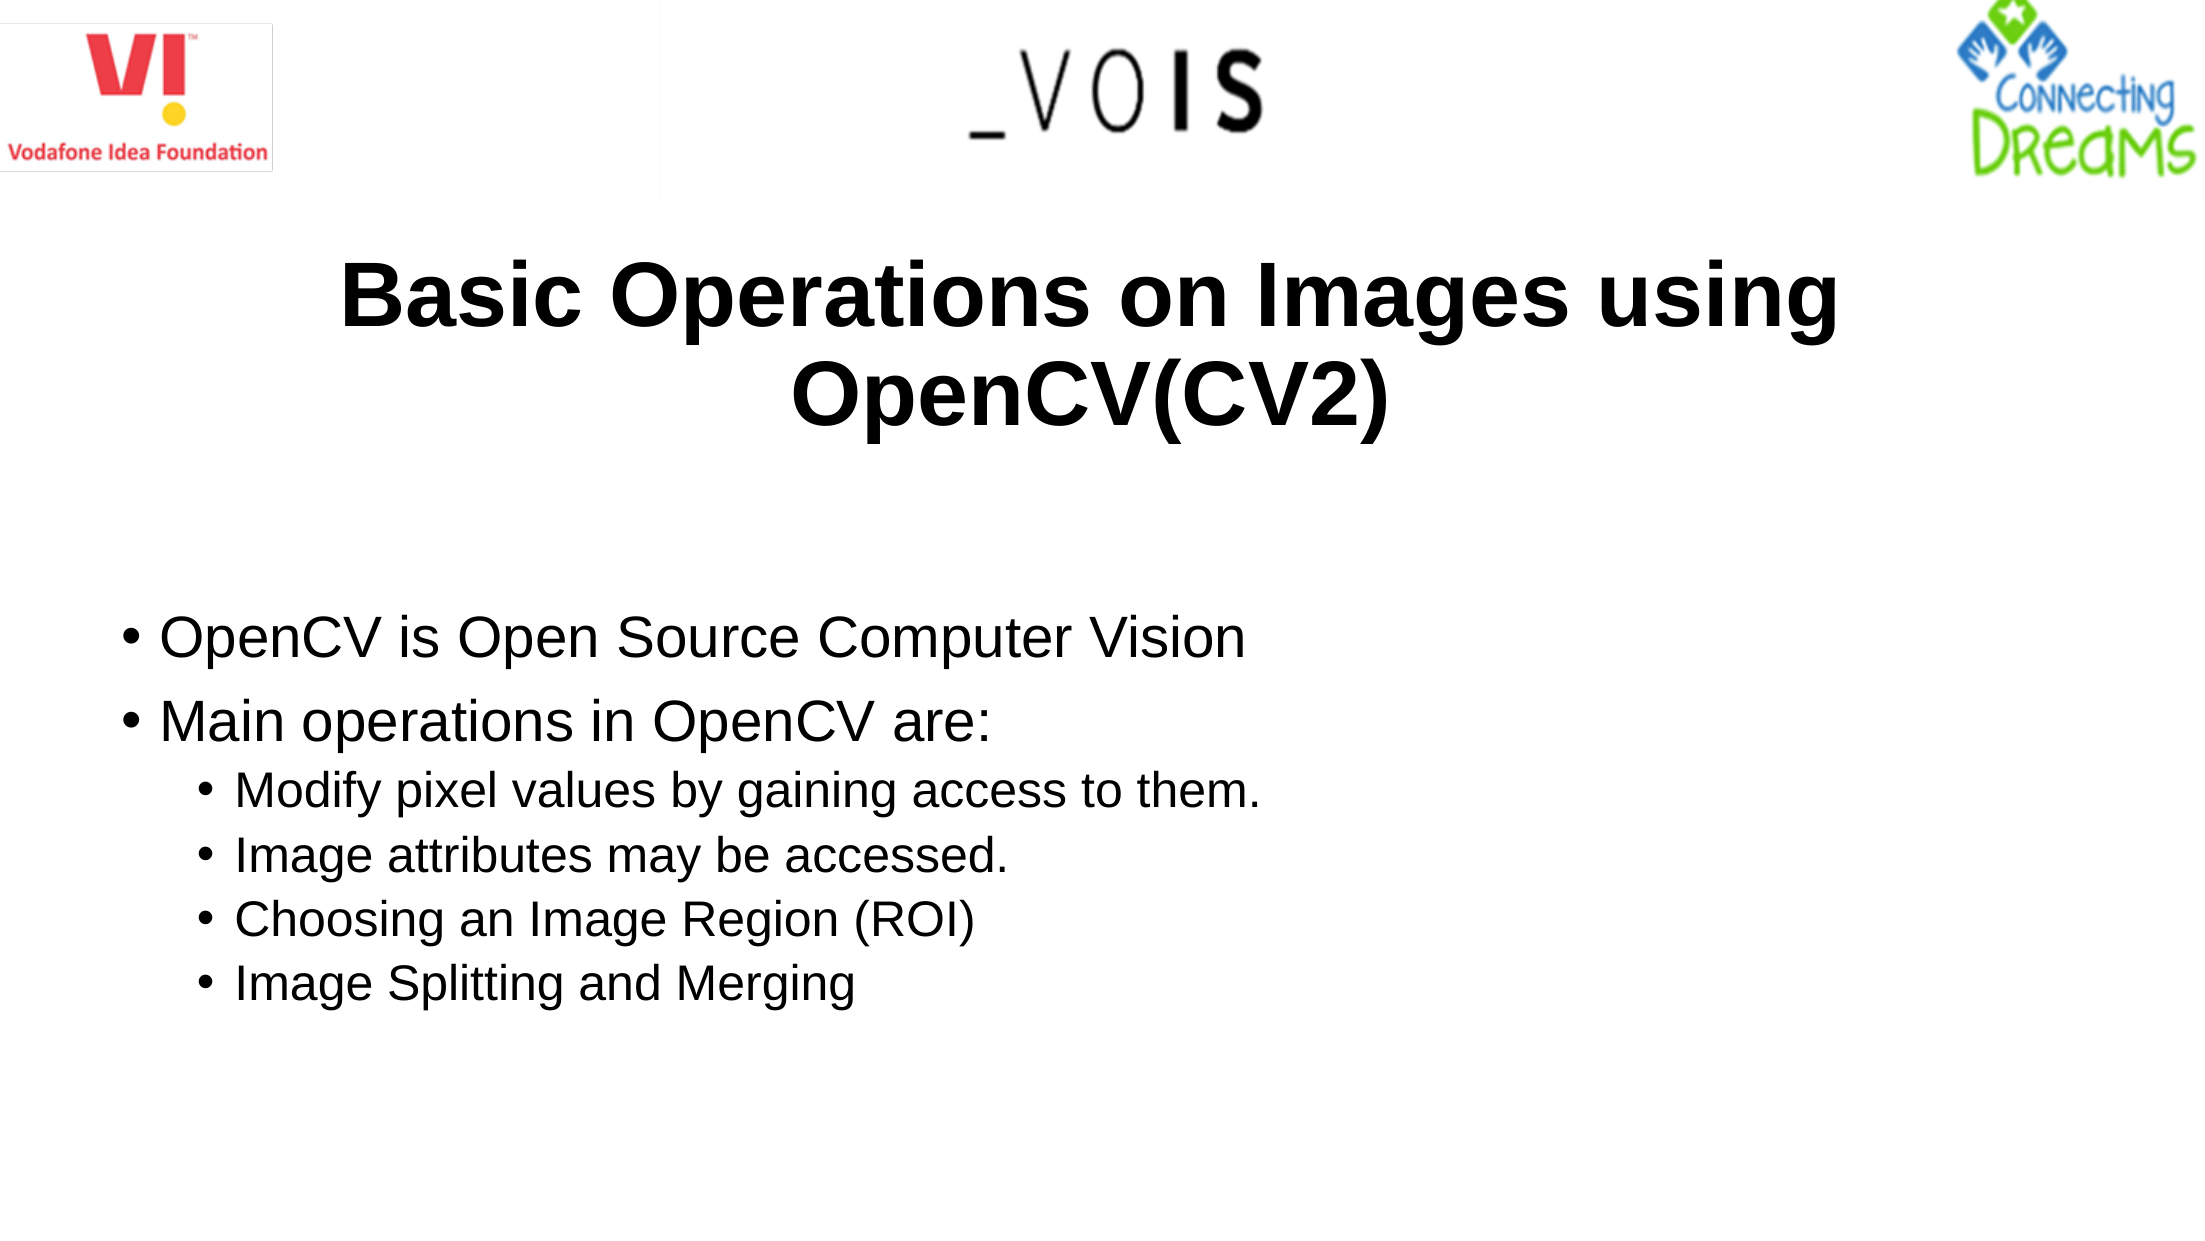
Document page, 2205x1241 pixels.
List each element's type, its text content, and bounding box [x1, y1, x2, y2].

title Basic Operations on Images using OpenCV(CV2) [98, 243, 2083, 451]
picture [0, 0, 2205, 201]
subtitle OpenCV is Open Source Computer Vision Main operations in OpenCV are: Modify pixel values by gaining access to them. Image attributes may be accessed. Choosing an Image Region (ROI) Image Splitting and Merging [121, 450, 2106, 1170]
